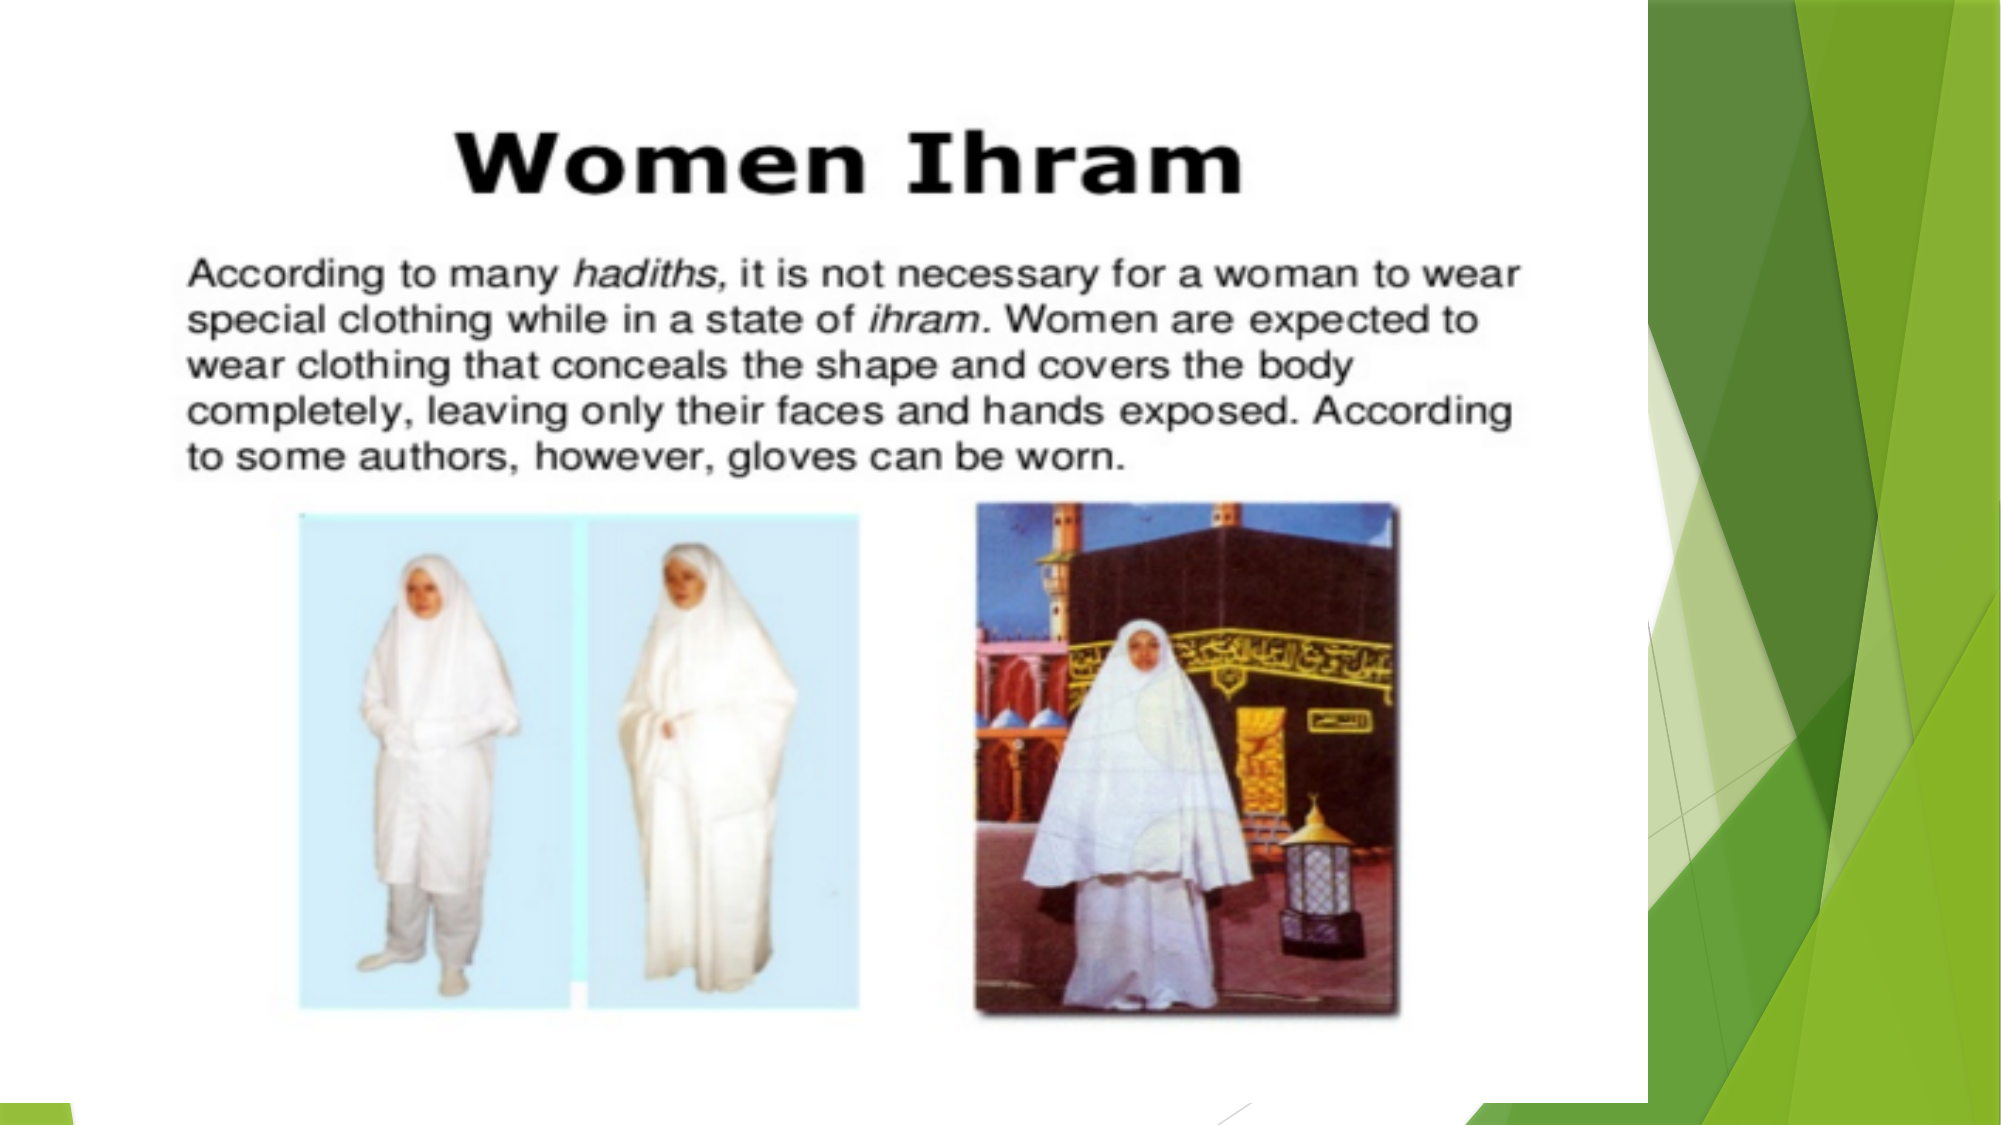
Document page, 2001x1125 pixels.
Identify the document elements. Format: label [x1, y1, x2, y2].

picture [0, 0, 1649, 1104]
